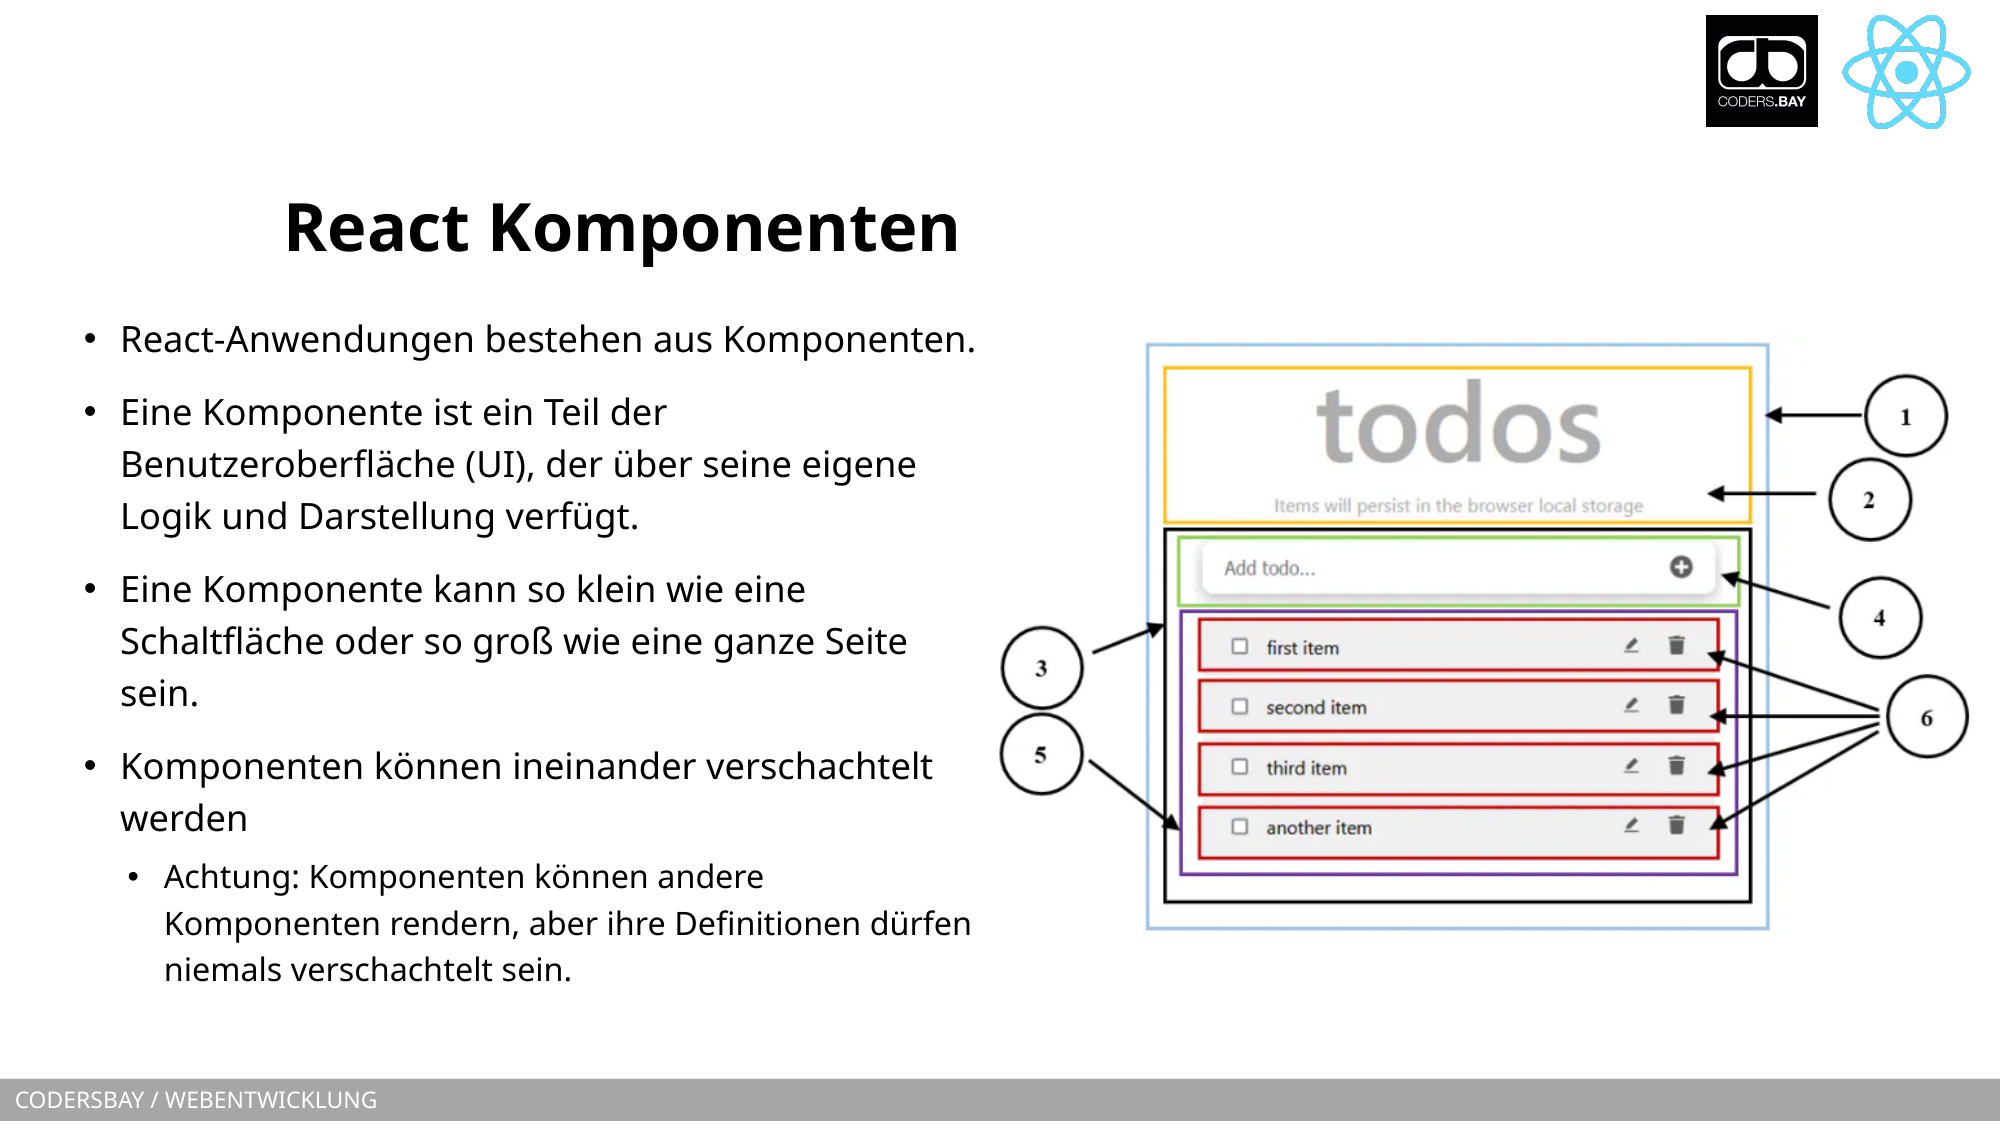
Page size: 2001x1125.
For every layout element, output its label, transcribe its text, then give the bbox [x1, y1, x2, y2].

list React-Anwendungen bestehen aus Komponenten. Eine Komponente ist ein Teil der Benutzeroberfläche (UI), der über seine eigene Logik und Darstellung verfügt. Eine Komponente kann so klein wie eine Schaltfläche oder so groß wie eine ganze Seite sein. Komponenten können ineinander verschachtelt werden Achtung: Komponenten können andere Komponenten rendern, aber ihre Definitionen dürfen niemals verschachtelt sein. [68, 300, 1000, 1034]
picture [1841, 15, 1972, 129]
title React Komponenten [268, 112, 1732, 310]
picture [999, 310, 1973, 945]
picture [1706, 15, 1818, 127]
